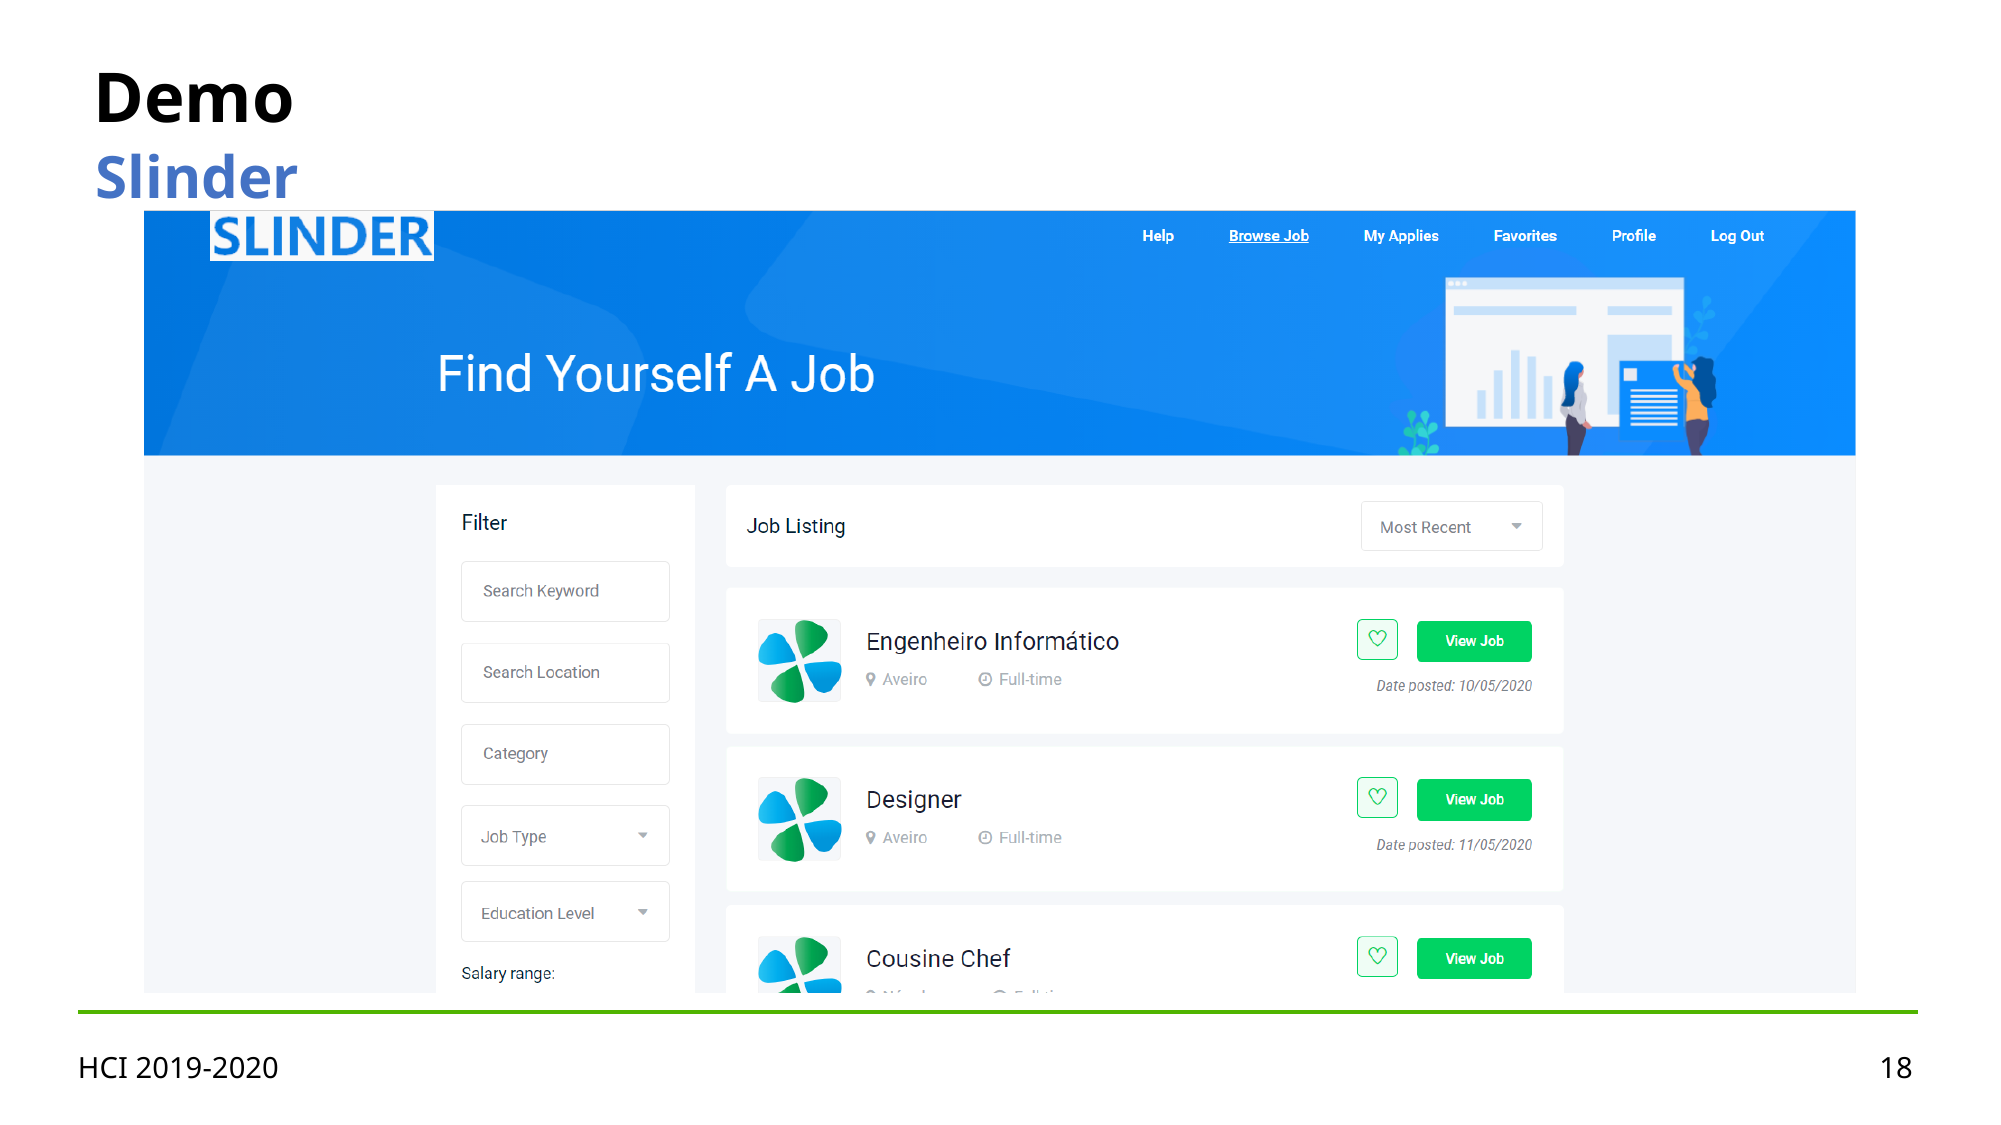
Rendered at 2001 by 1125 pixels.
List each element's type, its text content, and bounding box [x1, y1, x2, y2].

picture [144, 210, 1856, 993]
text_box HCI 2019-2020 [63, 1041, 502, 1093]
text_box Demo [78, 54, 1922, 146]
text_box Slinder [95, 140, 1922, 281]
text_box 18 [1807, 1041, 1928, 1093]
